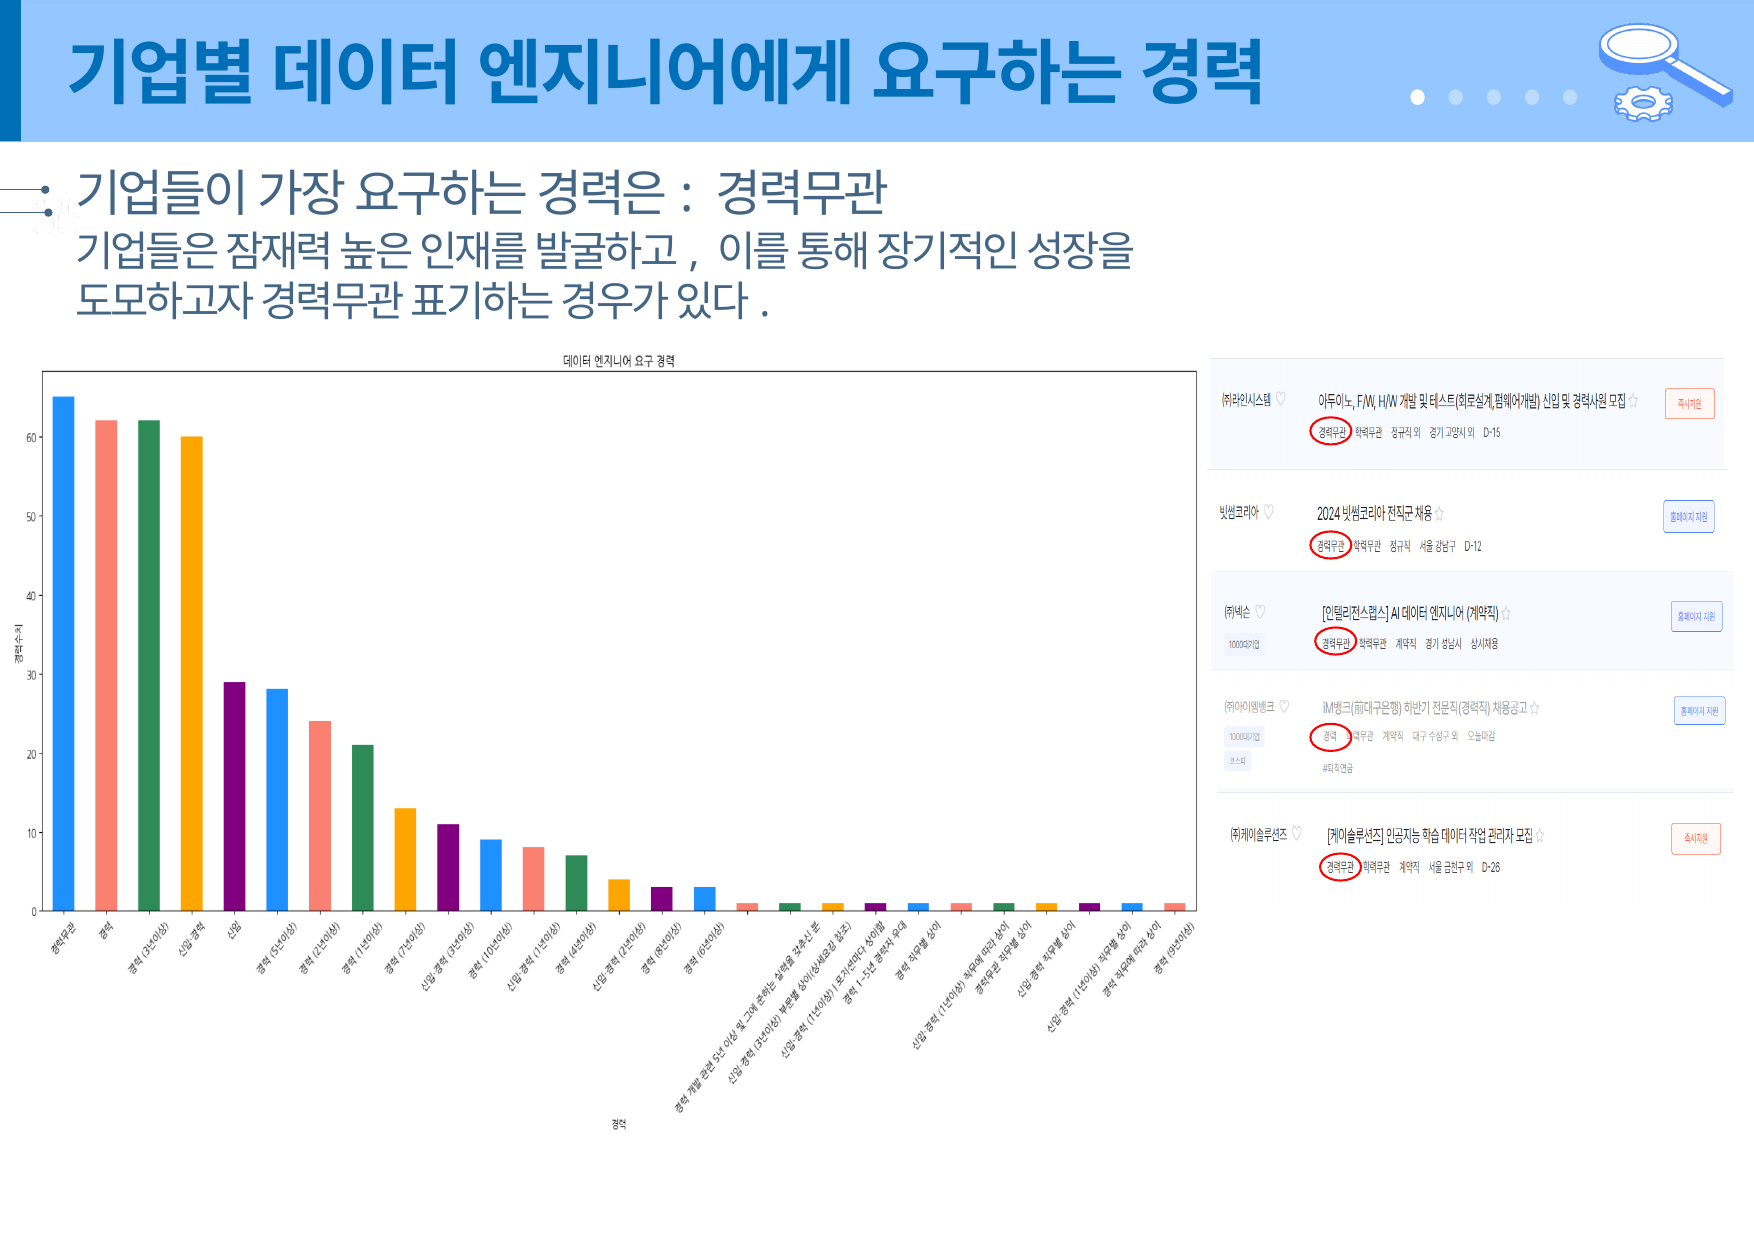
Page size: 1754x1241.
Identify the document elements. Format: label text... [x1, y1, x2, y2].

title 기업별 데이터 엔지니어에게 요구하는 경력 [51, 29, 1420, 123]
picture [0, 355, 1202, 1134]
picture [1207, 358, 1733, 905]
picture [21, 0, 1754, 142]
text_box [0, 154, 1207, 336]
